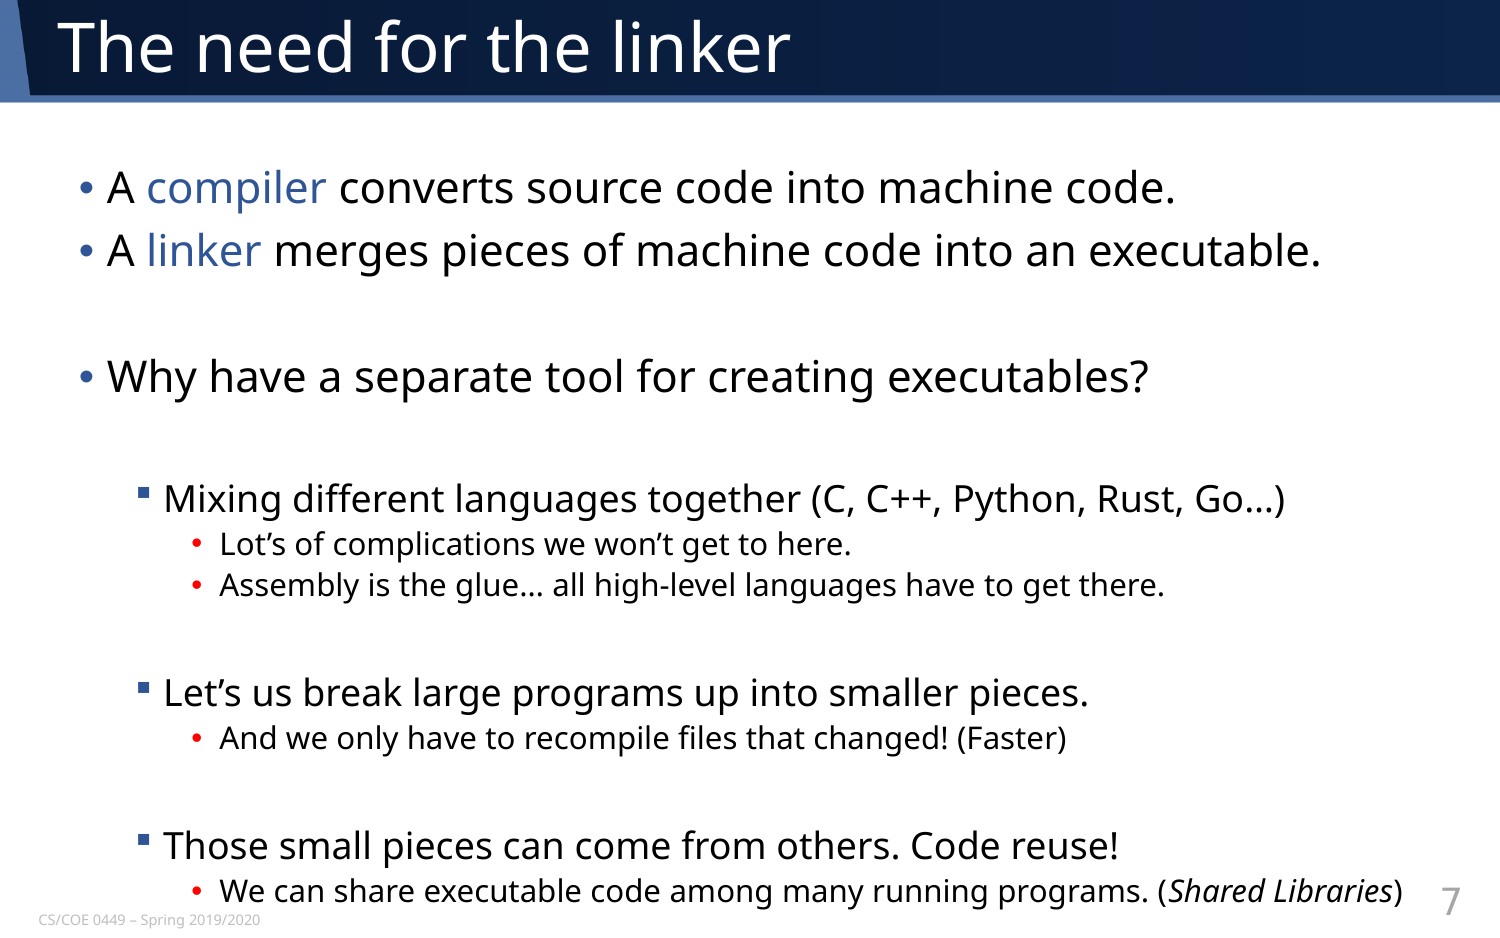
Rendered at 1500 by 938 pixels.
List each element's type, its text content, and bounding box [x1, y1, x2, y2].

picture [0, 0, 1500, 938]
list A compiler converts source code into machine code. A linker merges pieces of machine code into an executable. Why have a separate tool for creating executables? Mixing different languages together (C, C++, Python, Rust, Go…) Lot’s of complications we won’t get to here. Assembly is the glue… all high-level languages have to get there. Let’s us break large programs up into smaller pieces. And we only have to recompile files that changed! (Faster) Those small pieces can come from others. Code reuse! We can share executable code among many running programs. (Shared Libraries) [63, 158, 1433, 915]
slide_number 7 [1376, 875, 1478, 926]
title The need for the linker [42, 3, 1500, 97]
footer CS/COE 0449 – Spring 2019/2020 [0, 906, 299, 936]
